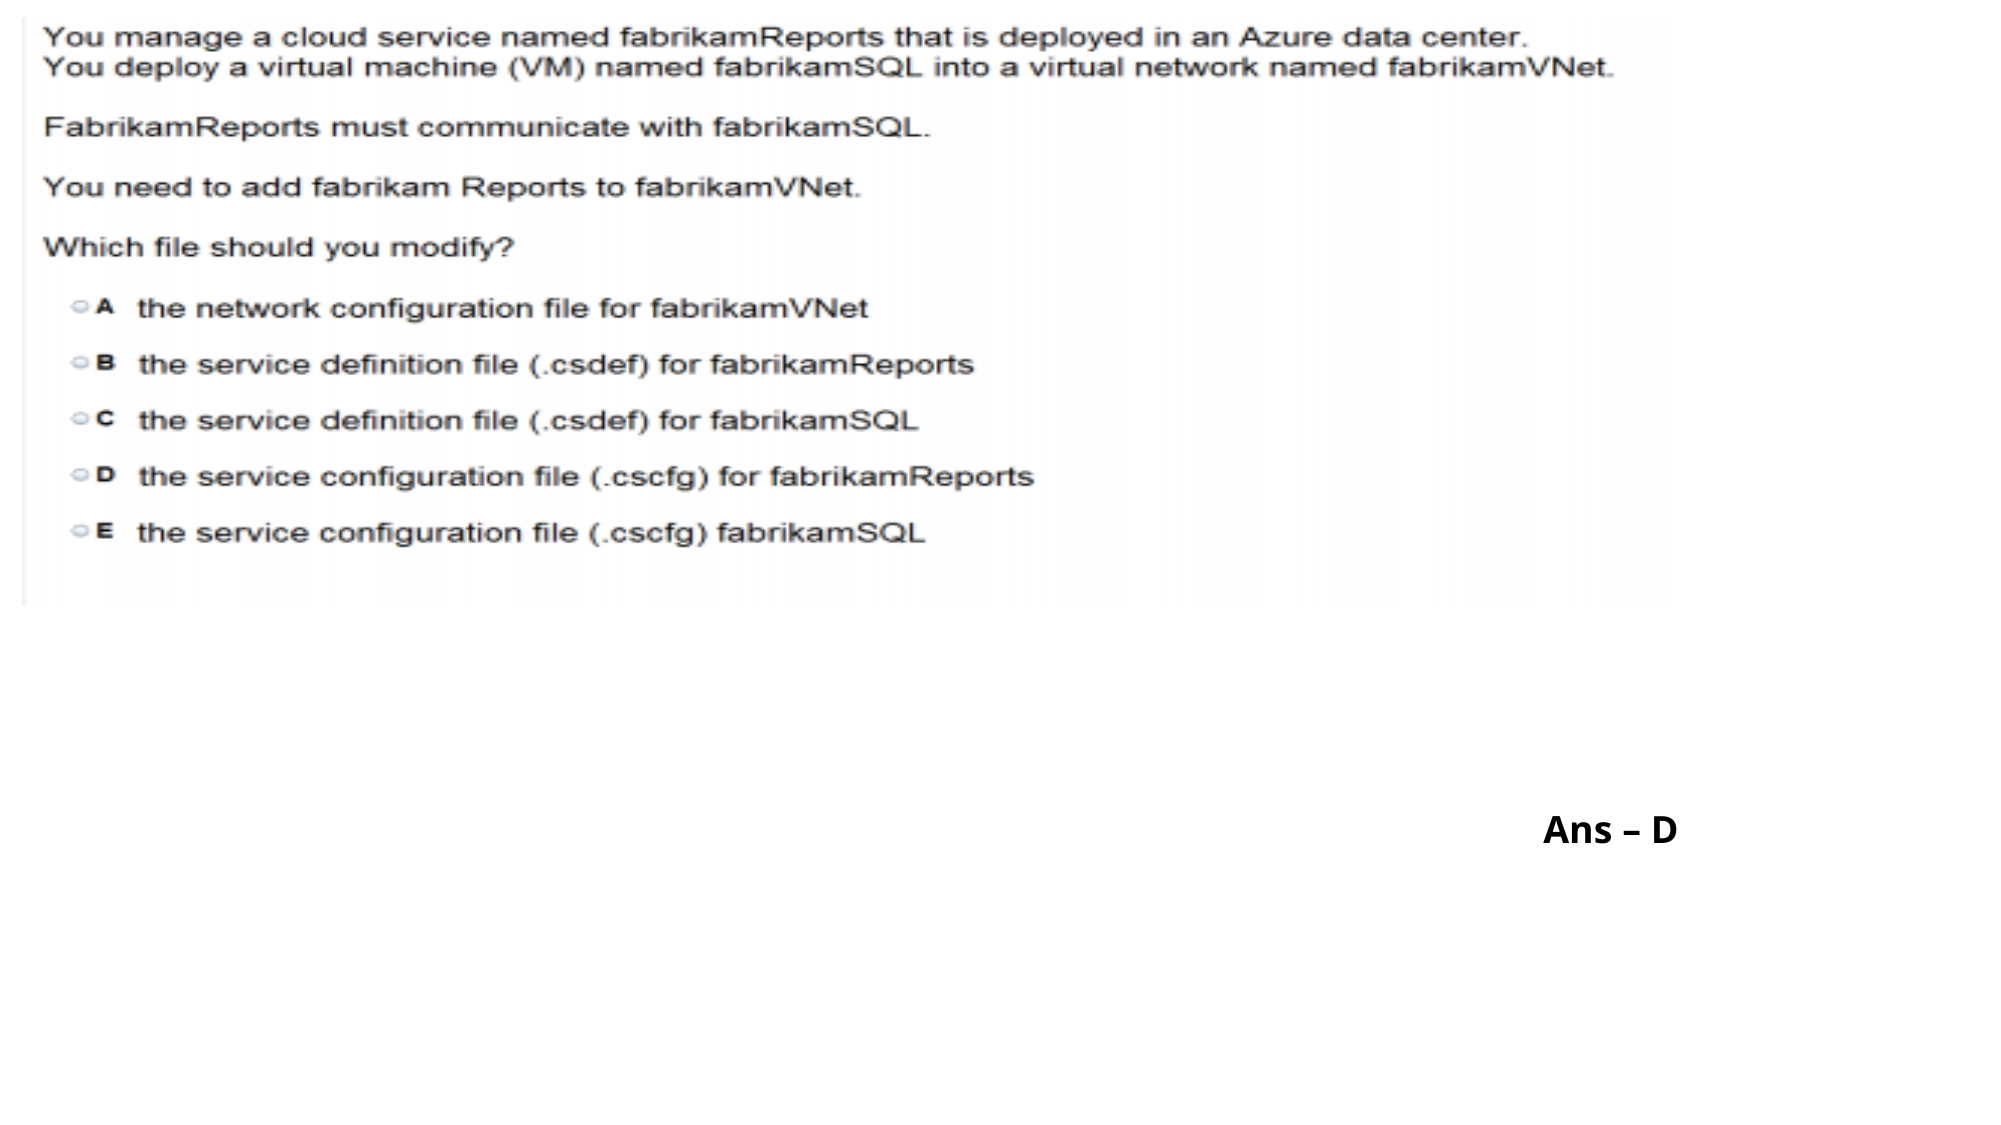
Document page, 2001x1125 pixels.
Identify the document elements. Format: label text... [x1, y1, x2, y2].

picture [20, 17, 1696, 613]
title Ans – D [1528, 767, 1968, 1022]
